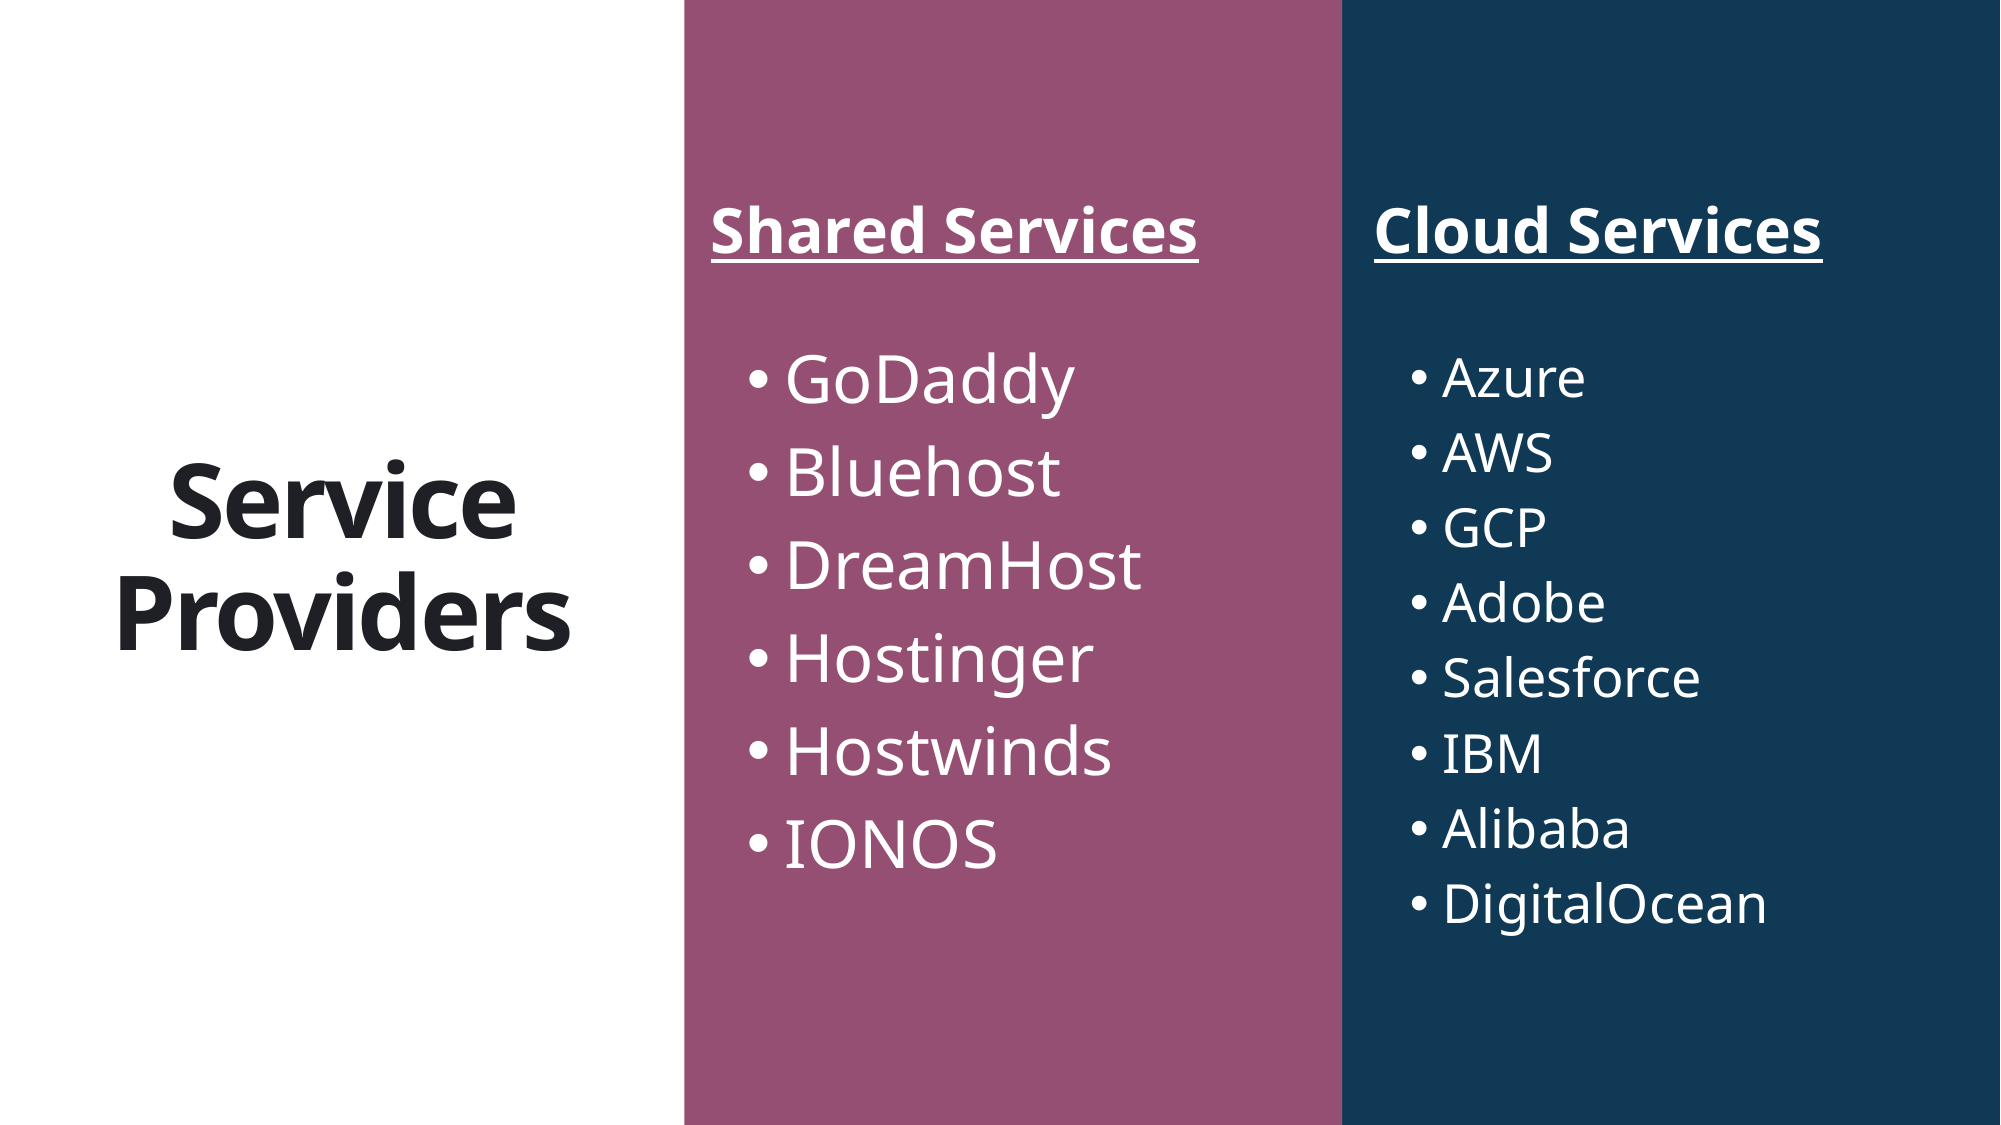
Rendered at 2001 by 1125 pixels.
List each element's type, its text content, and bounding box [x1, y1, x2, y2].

list Shared Services [710, 195, 1316, 275]
list Azure AWS GCP Adobe Salesforce IBM Alibaba DigitalOcean [1409, 293, 2000, 947]
list Cloud Services [1373, 212, 1974, 275]
title Service Providers [47, 442, 653, 683]
list GoDaddy Bluehost DreamHost Hostinger Hostwinds IONOS [746, 334, 1352, 1096]
